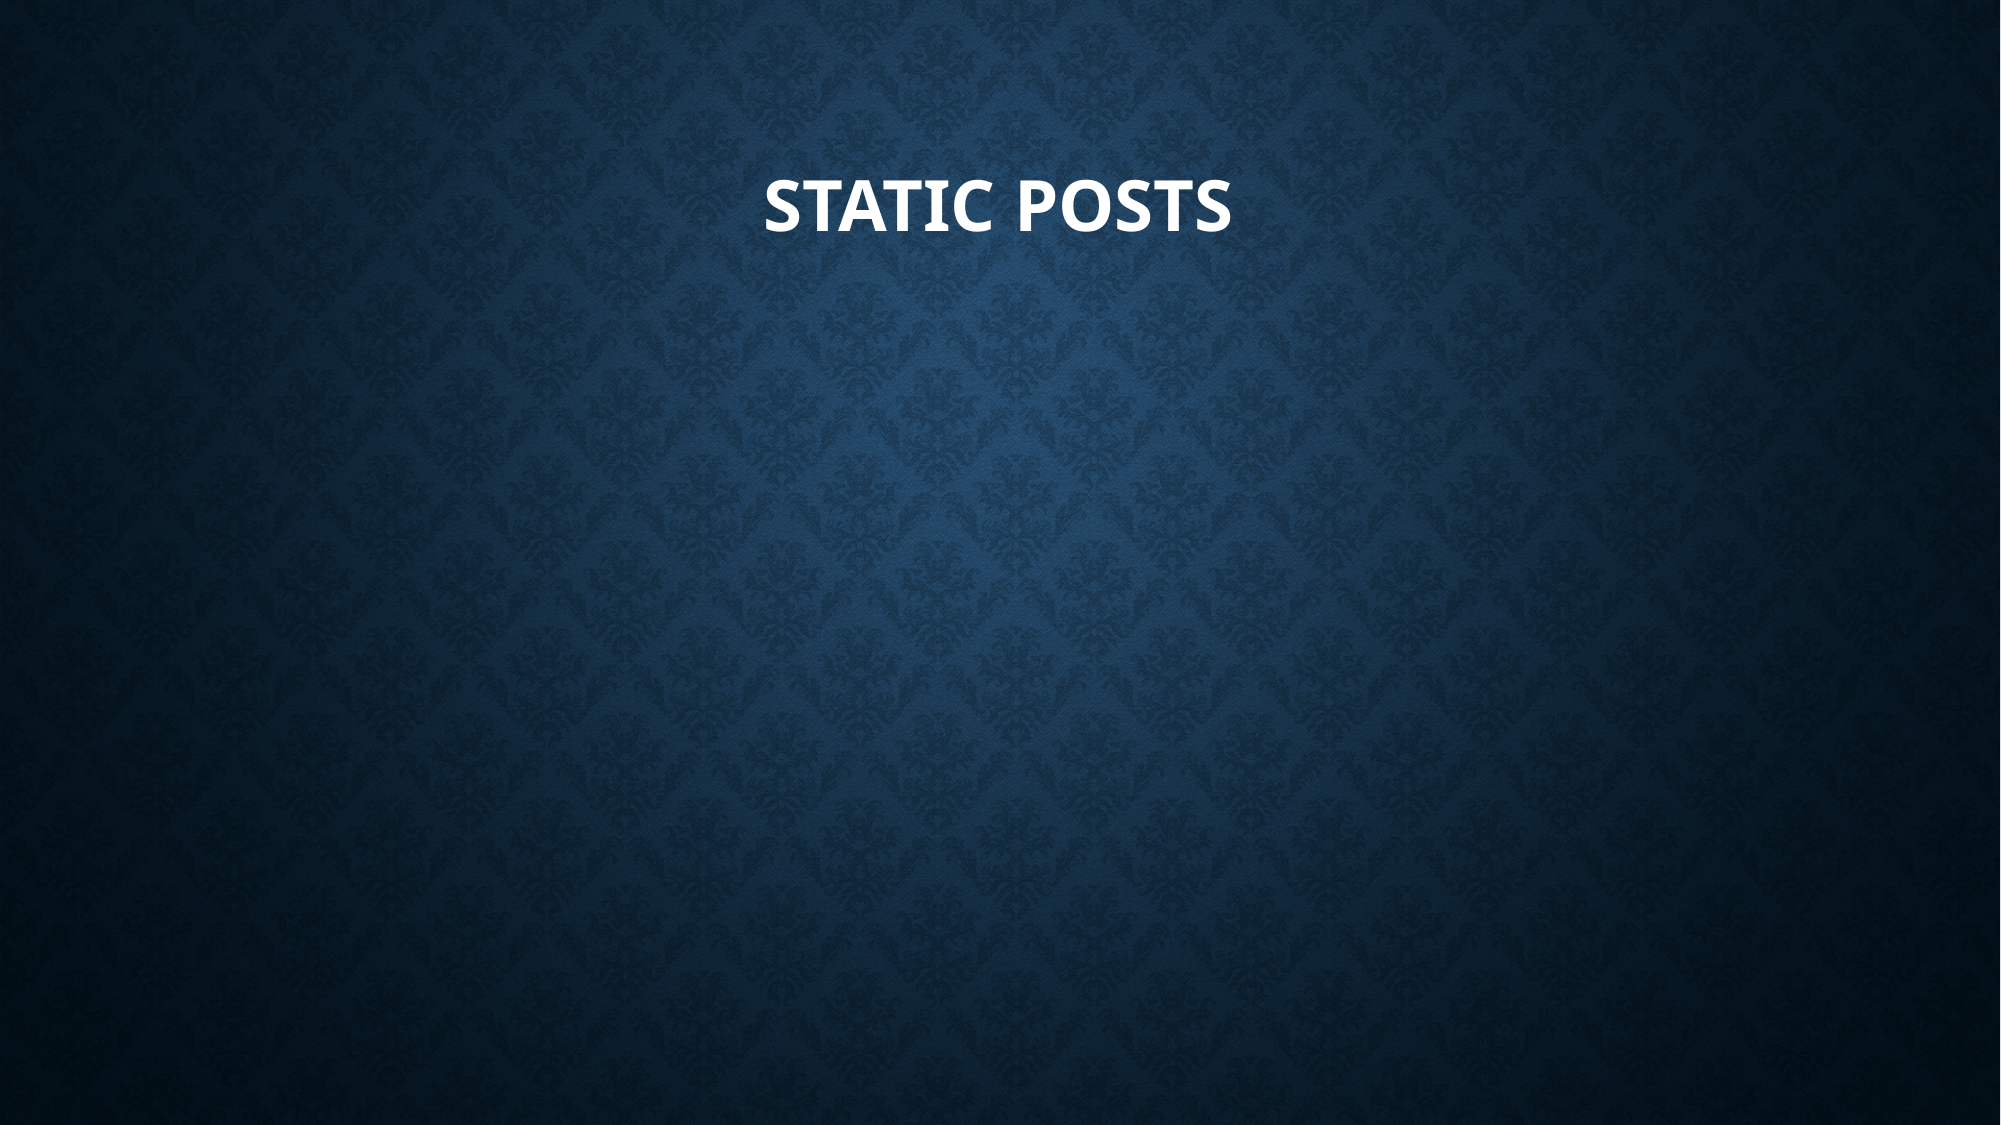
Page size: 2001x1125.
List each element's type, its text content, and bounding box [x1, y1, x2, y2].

title Static posts [149, 99, 1849, 318]
